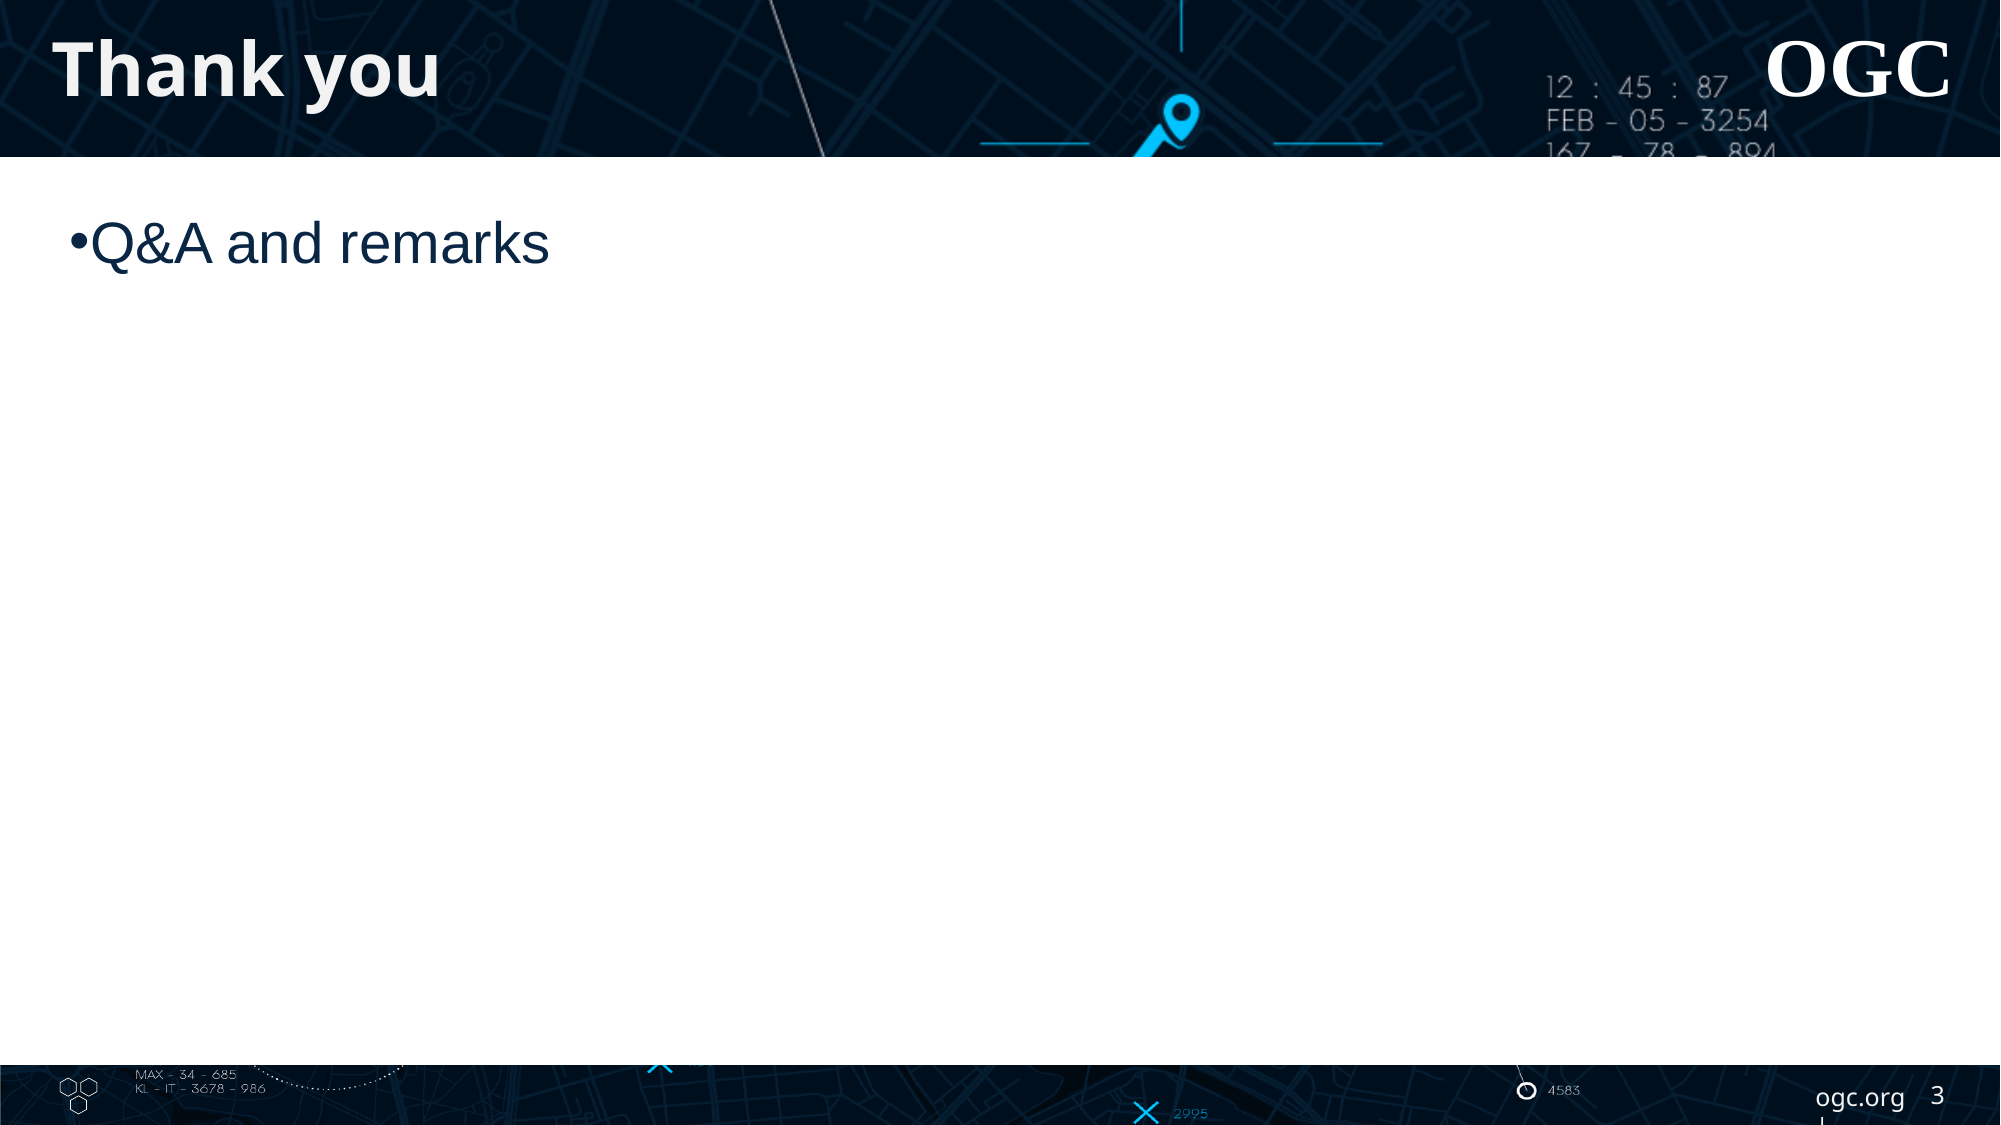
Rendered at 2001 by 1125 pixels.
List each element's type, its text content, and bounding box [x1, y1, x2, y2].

picture [1154, 0, 2000, 157]
picture [0, 1065, 2000, 1125]
title Thank you [36, 9, 1762, 135]
list Q&A and remarks [54, 190, 1780, 905]
picture [0, 0, 1178, 157]
picture [1137, 1117, 1155, 1125]
slide_number 3 [1772, 1073, 1960, 1121]
